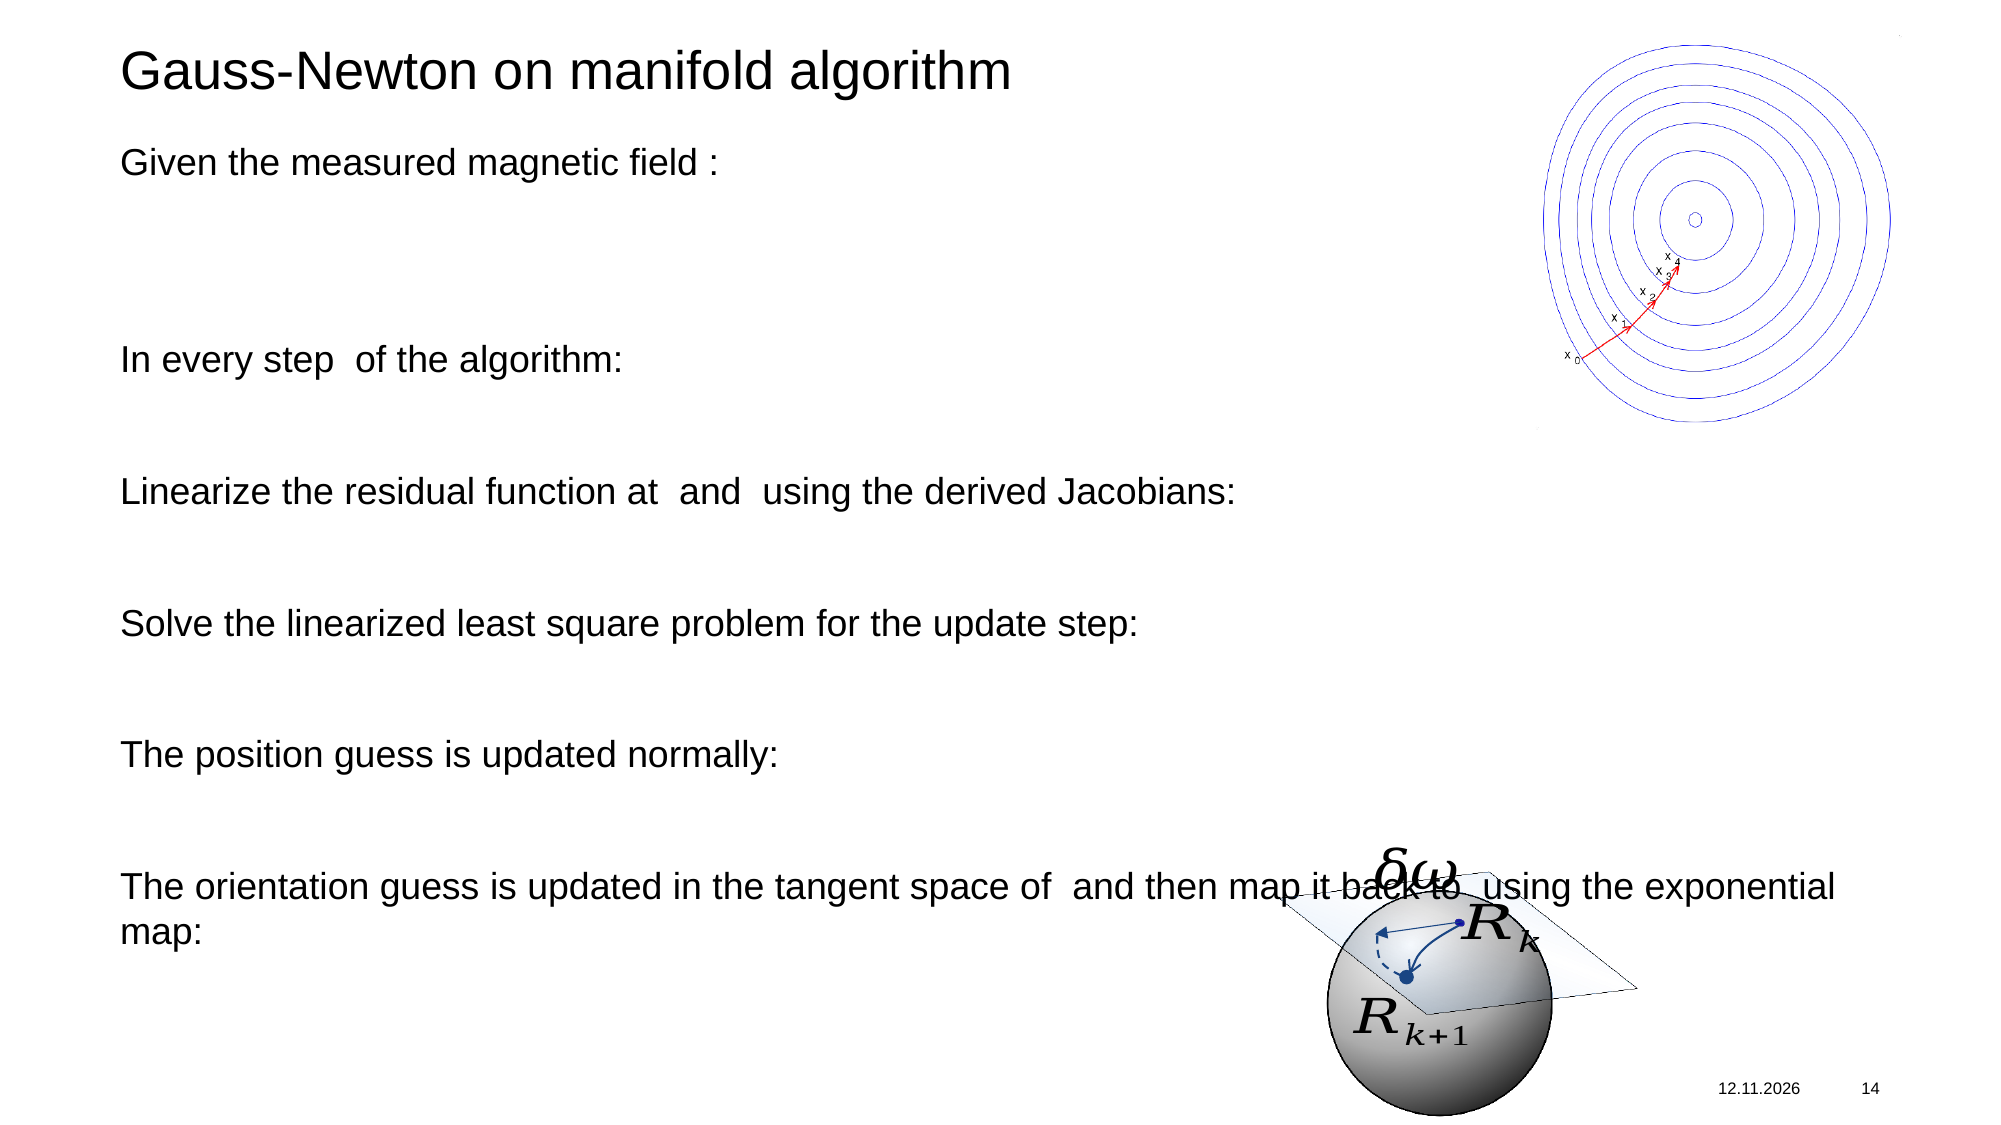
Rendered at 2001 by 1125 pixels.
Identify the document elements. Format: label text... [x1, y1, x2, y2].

title Gauss-Newton on manifold algorithm [120, 42, 1519, 191]
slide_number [1718, 1069, 1819, 1106]
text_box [1374, 921, 1463, 935]
slide_number 14 [1827, 1069, 1880, 1106]
picture [1262, 864, 1671, 1125]
picture [1519, 19, 1917, 445]
